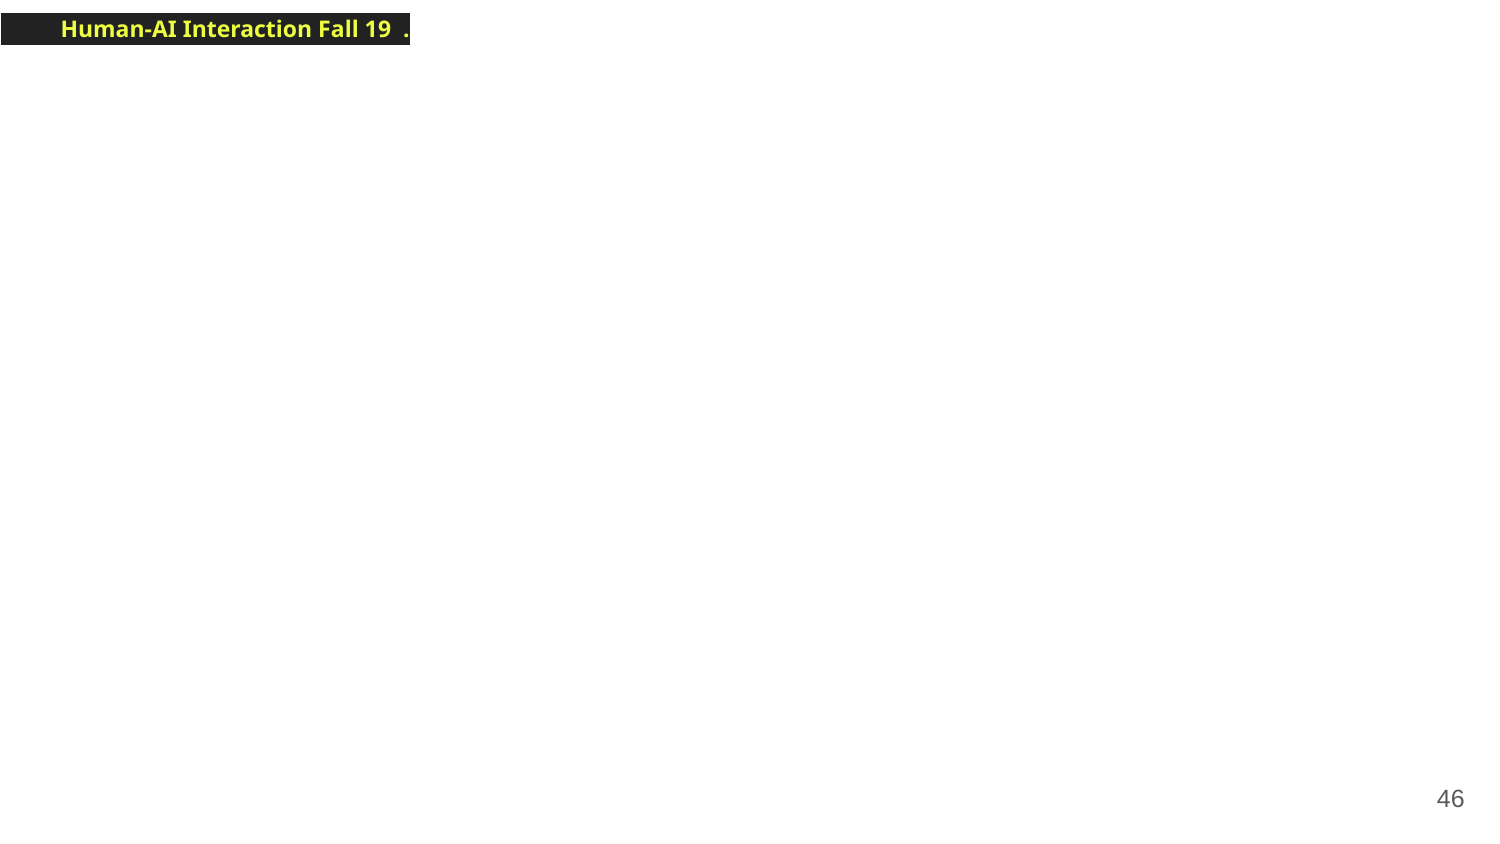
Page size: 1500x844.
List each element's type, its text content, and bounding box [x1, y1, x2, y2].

slide_number ‹#› [1389, 764, 1480, 830]
